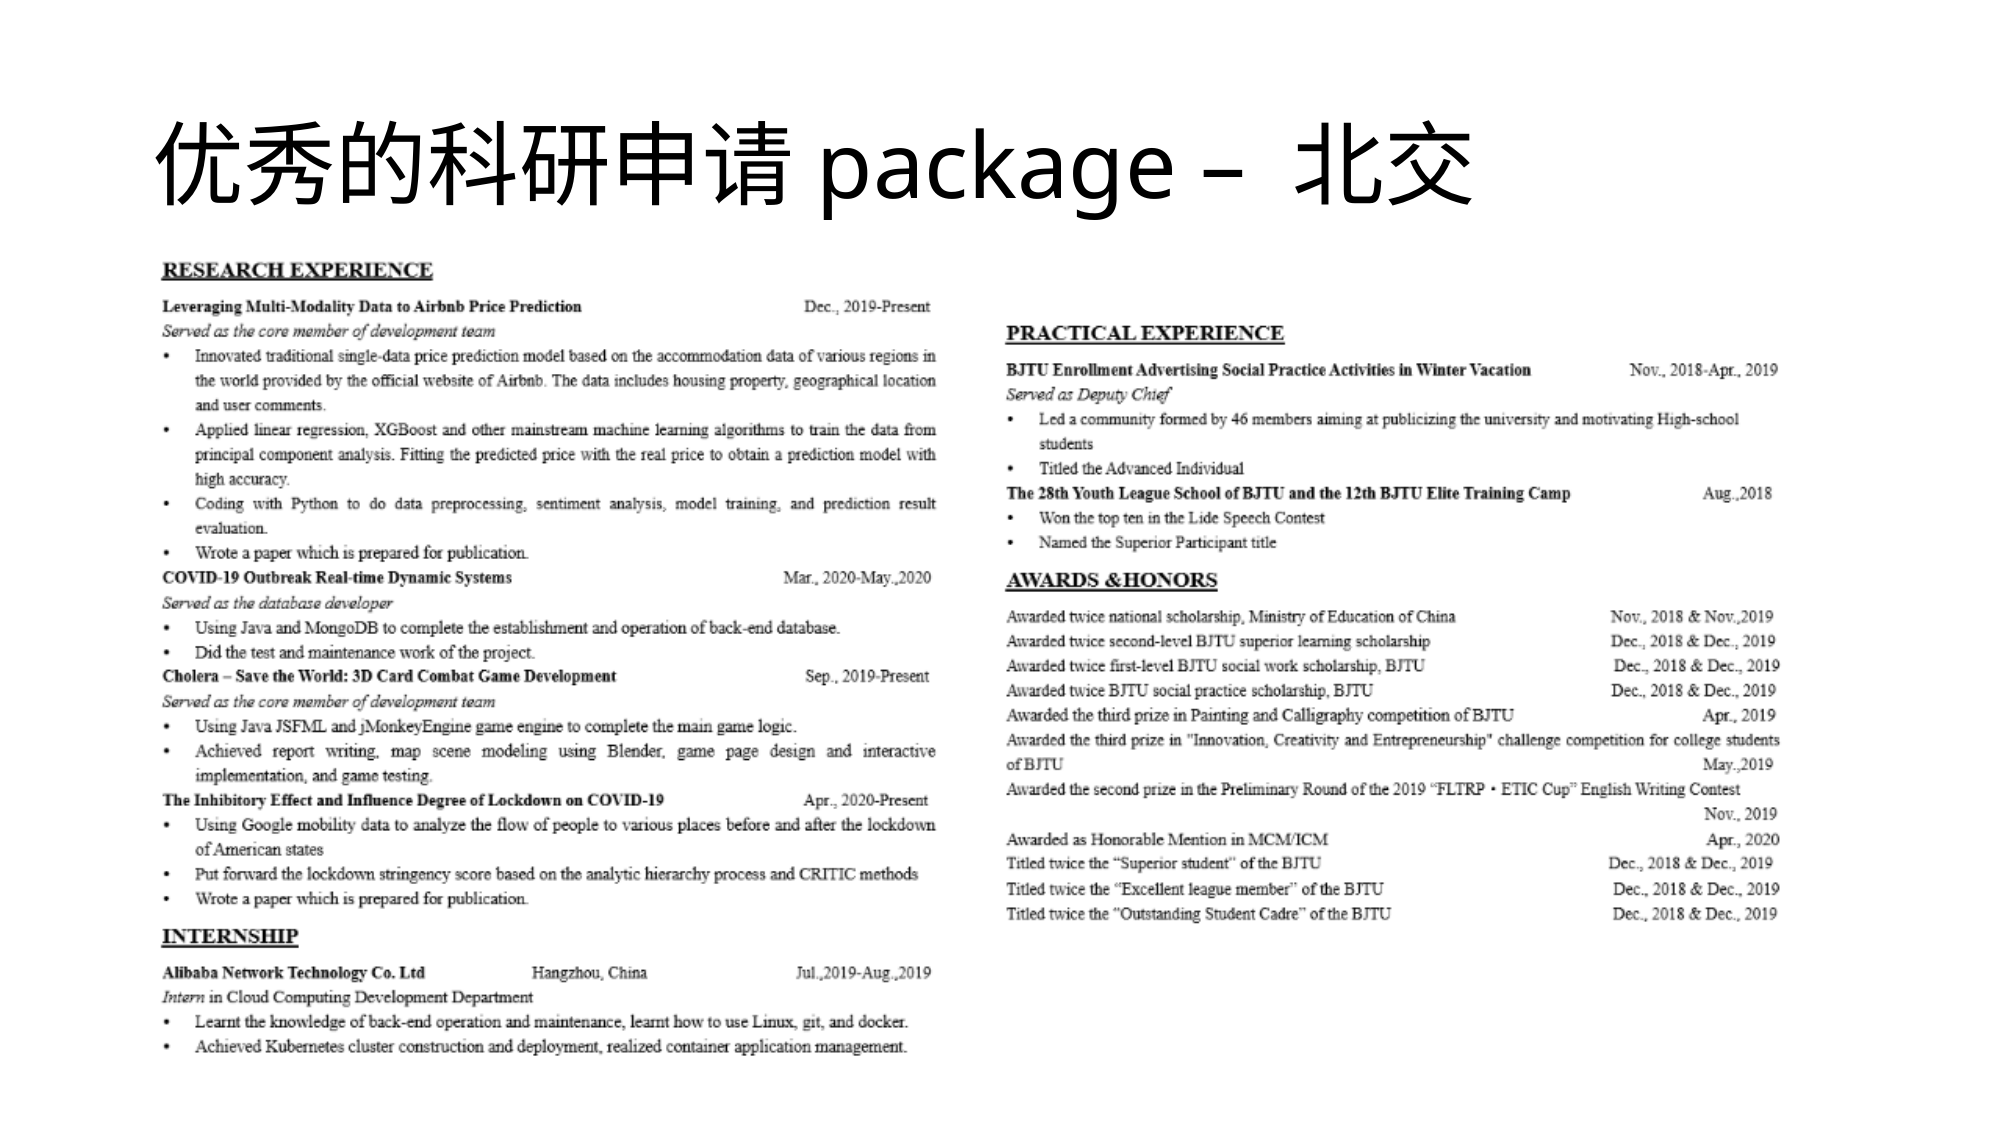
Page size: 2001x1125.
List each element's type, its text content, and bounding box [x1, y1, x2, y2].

title 优秀的科研申请package – 北交 [137, 59, 1863, 278]
picture [130, 248, 1825, 1065]
